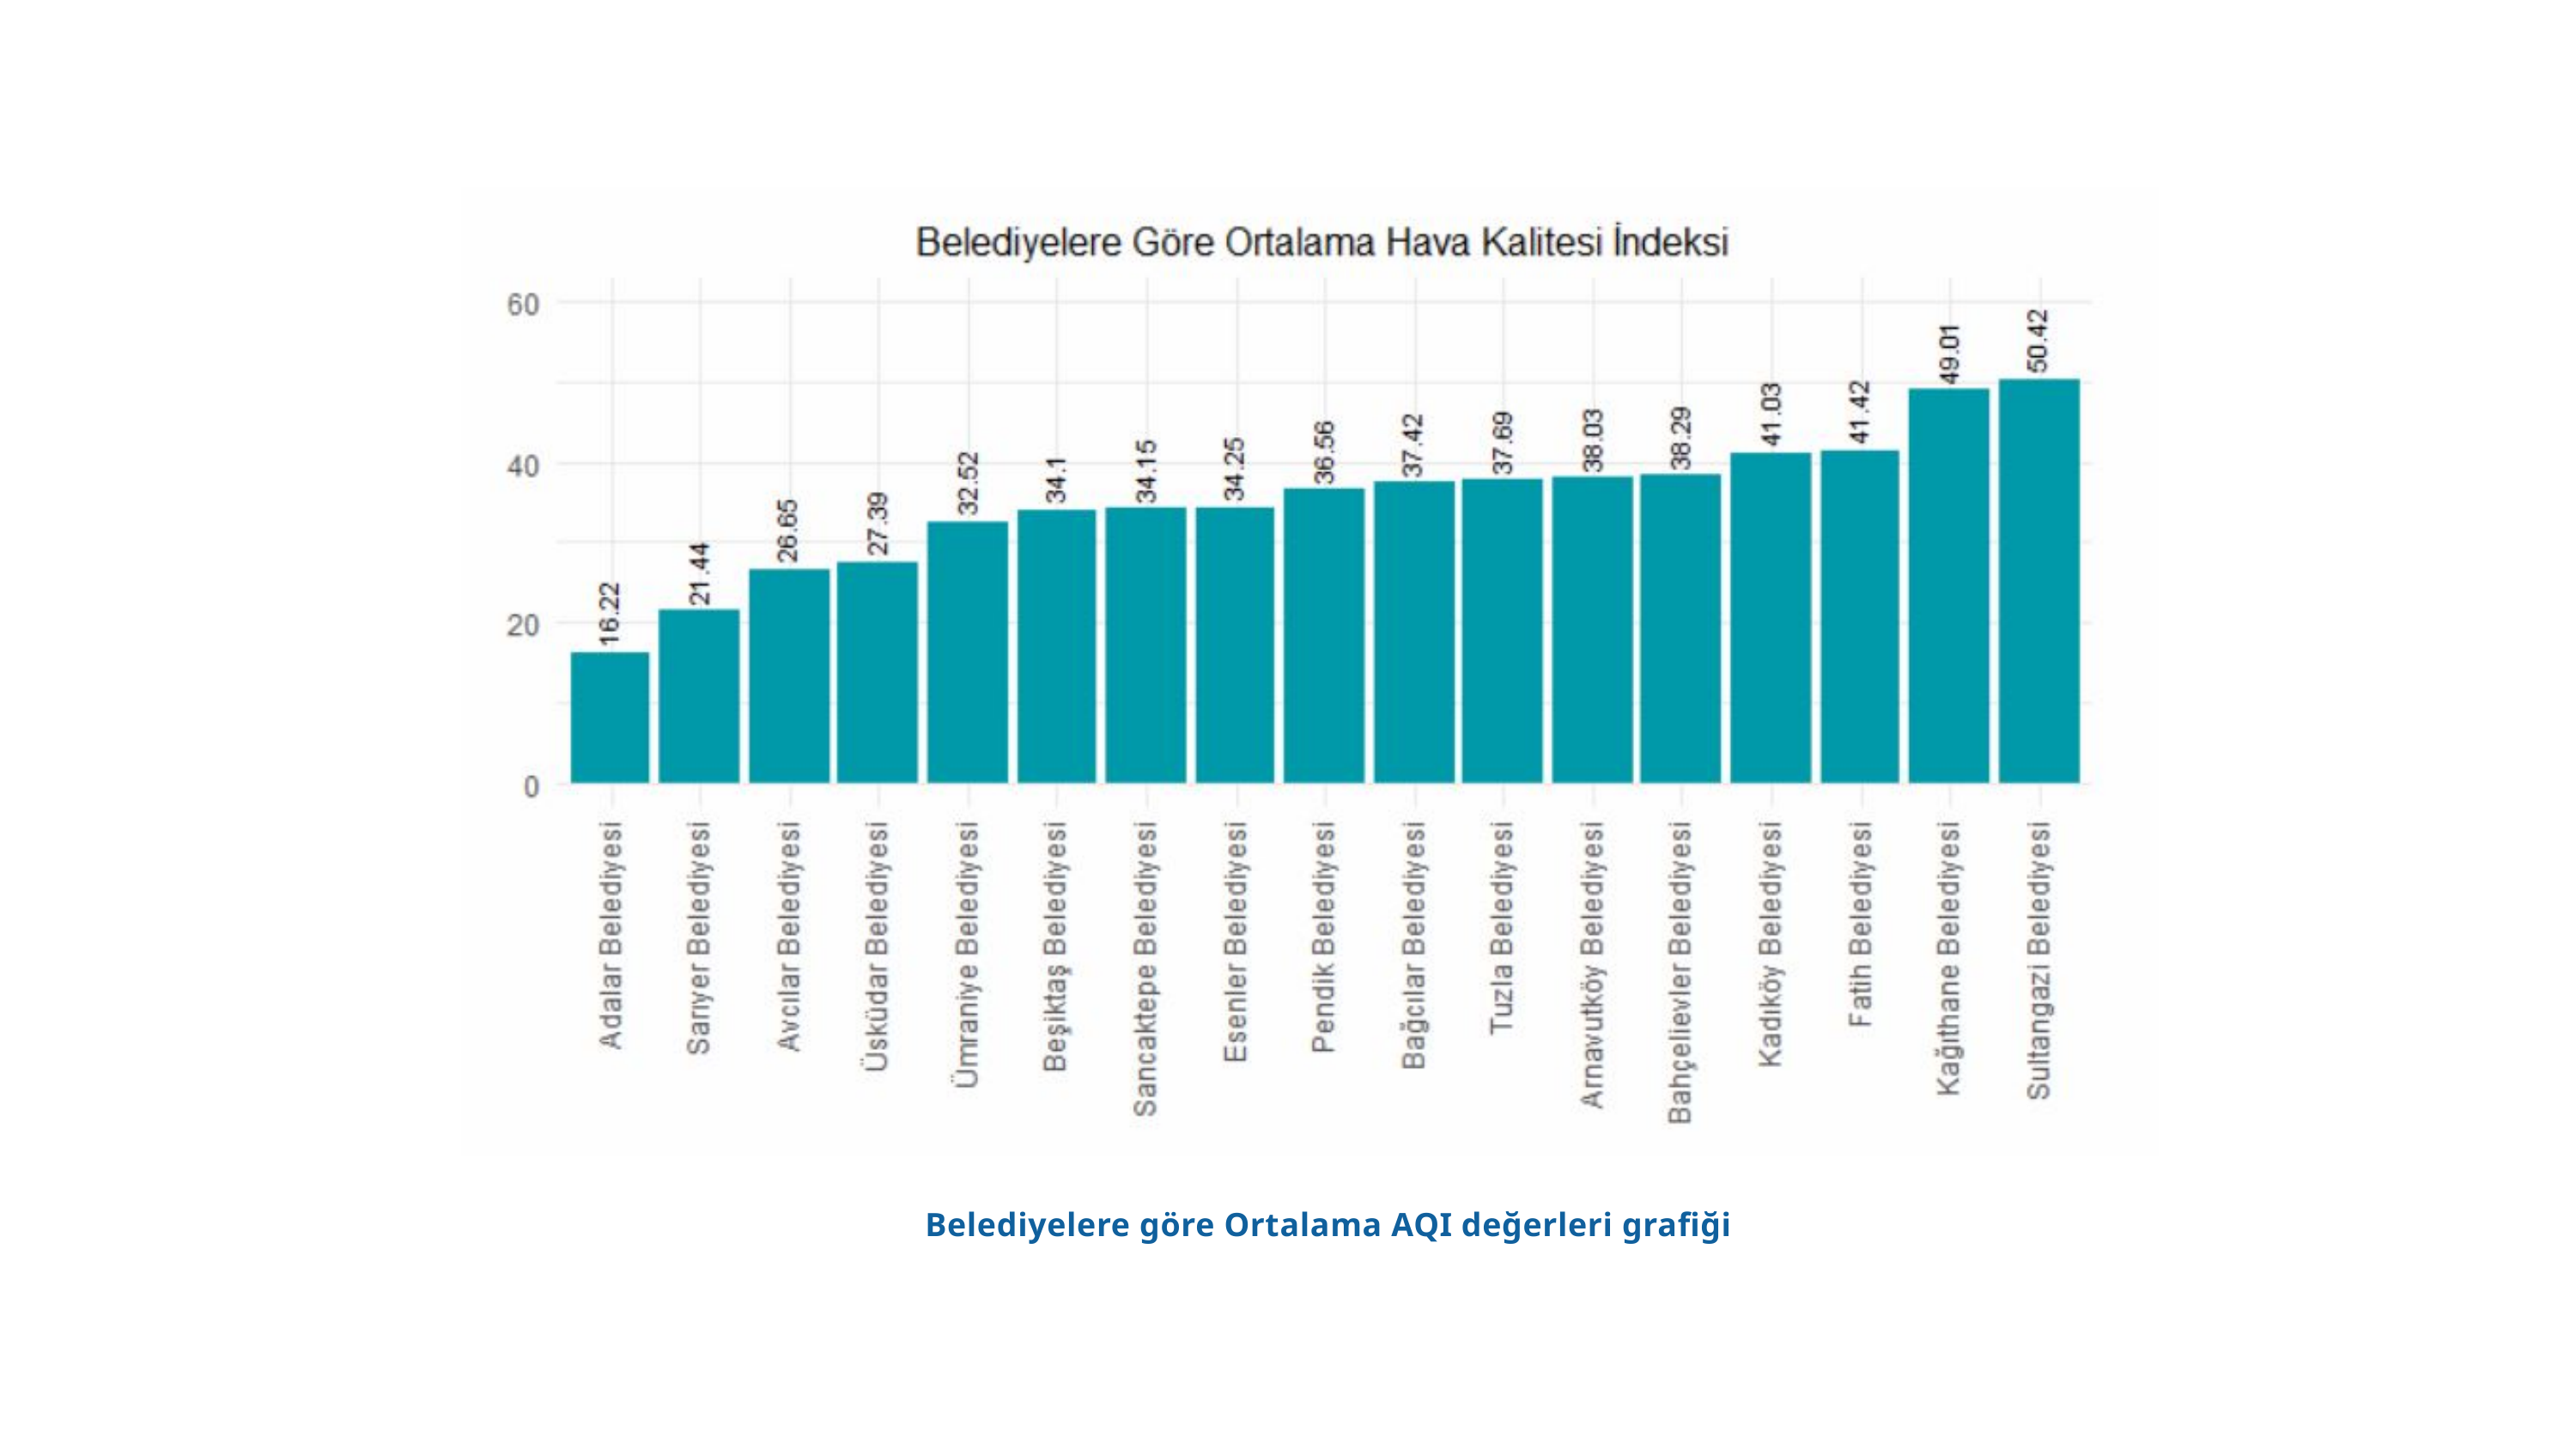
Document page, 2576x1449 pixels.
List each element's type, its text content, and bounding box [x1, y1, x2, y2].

text_box Belediyelere göre Ortalama AQI değerleri grafiği [912, 1165, 1943, 1250]
picture [461, 187, 2159, 1157]
